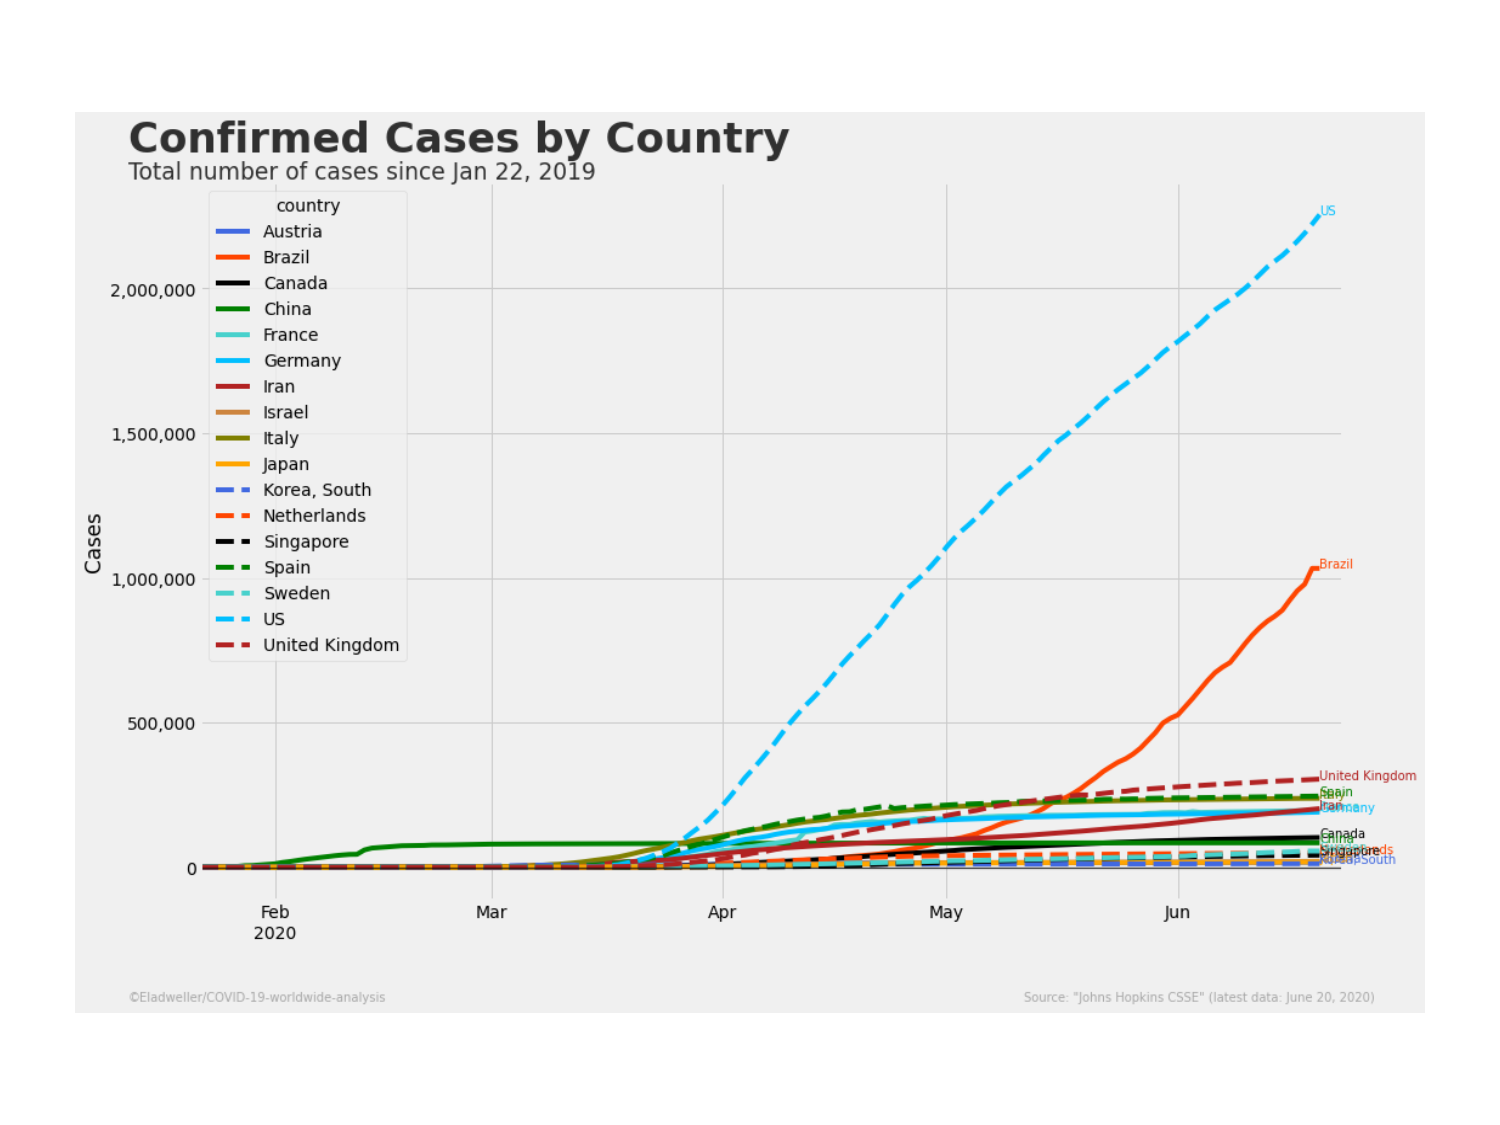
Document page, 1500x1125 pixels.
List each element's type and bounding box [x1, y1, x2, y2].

picture [74, 112, 1426, 1013]
